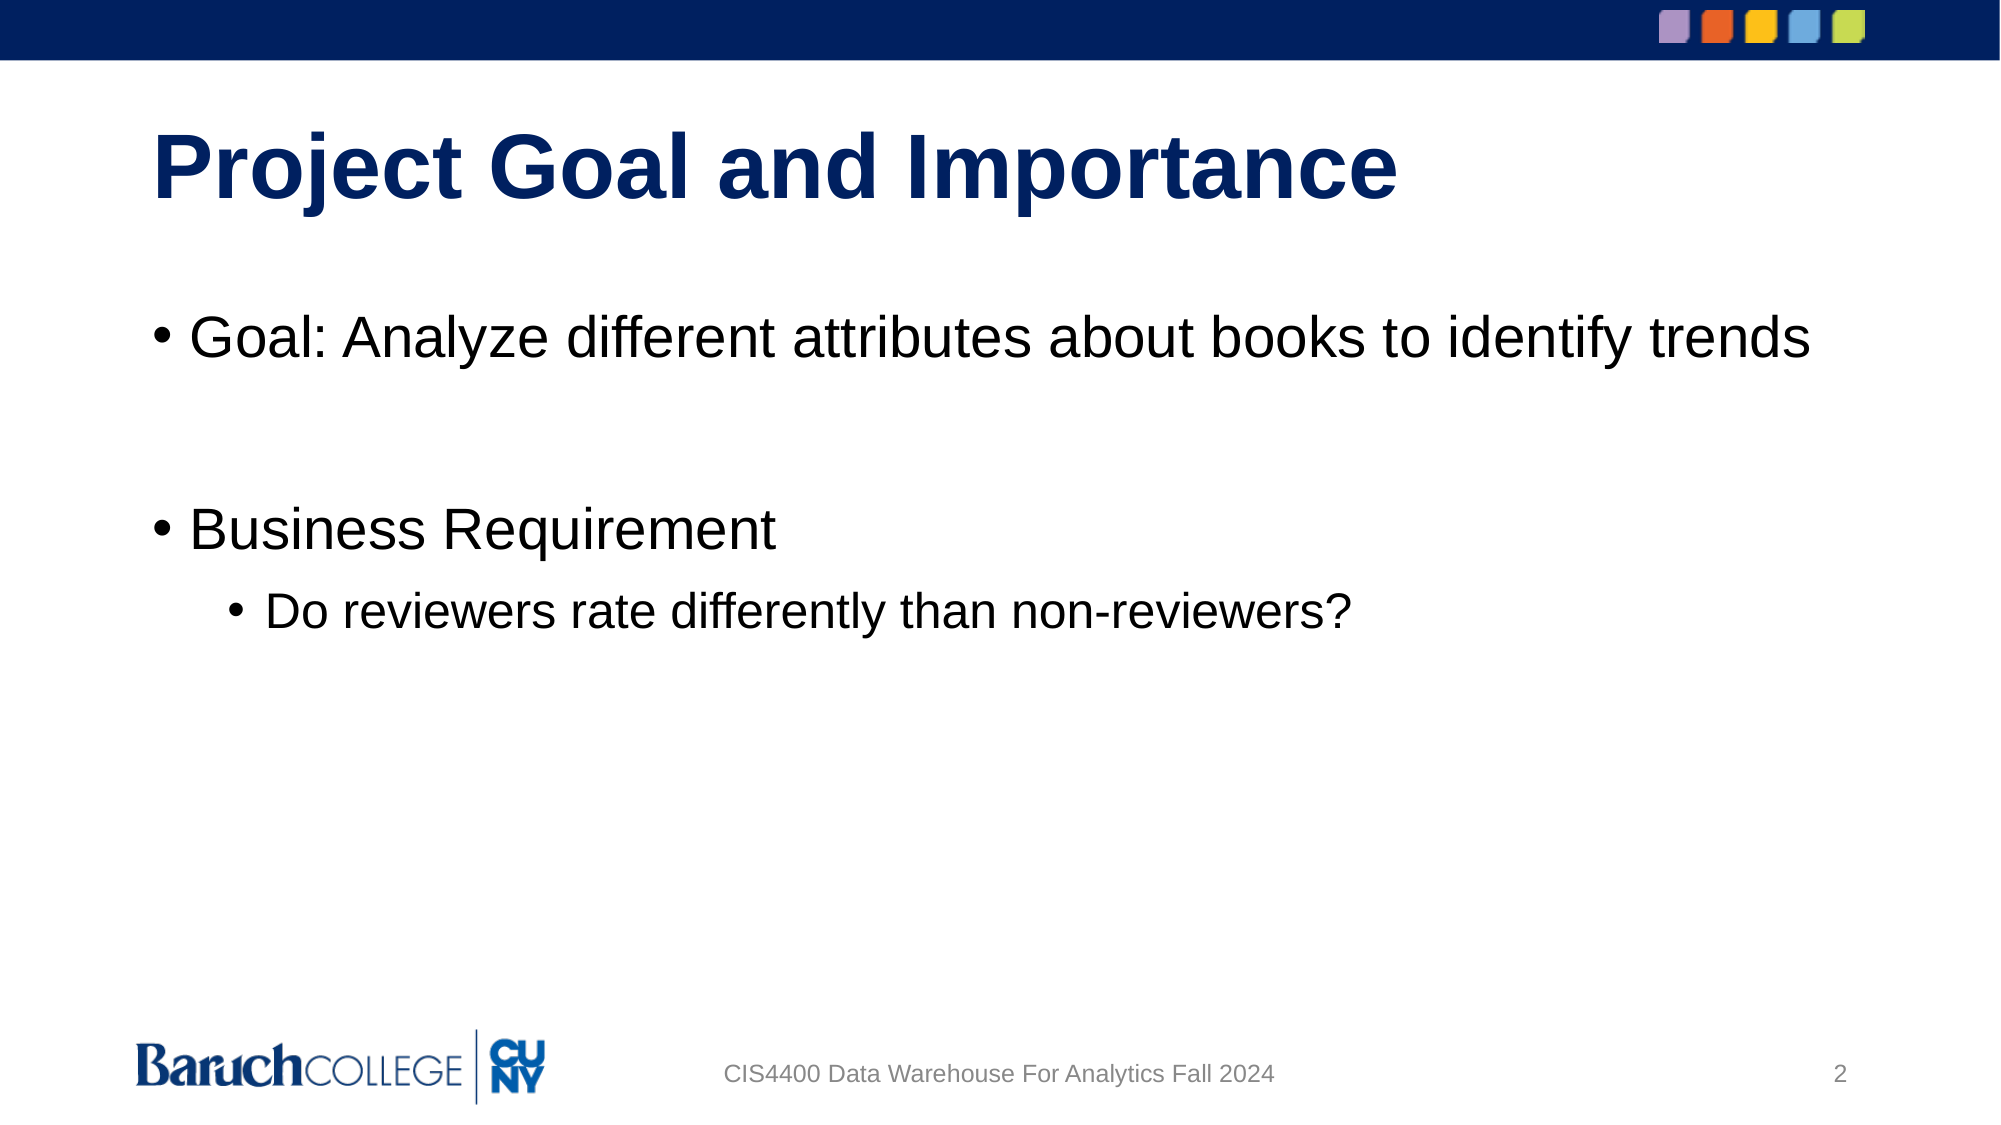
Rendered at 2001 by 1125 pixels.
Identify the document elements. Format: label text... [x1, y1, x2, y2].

slide_number ‹#› [1412, 1042, 1863, 1103]
text_box [0, 0, 2000, 61]
list Goal: Analyze different attributes about books to identify trends Business Requirement Do reviewers rate differently than non-reviewers? [137, 299, 1863, 1014]
picture [1659, 9, 1865, 44]
footer CIS4400 Data Warehouse For Analytics Fall 2024 [662, 1042, 1338, 1103]
title Project Goal and Importance [137, 61, 1863, 278]
picture [115, 1029, 567, 1105]
